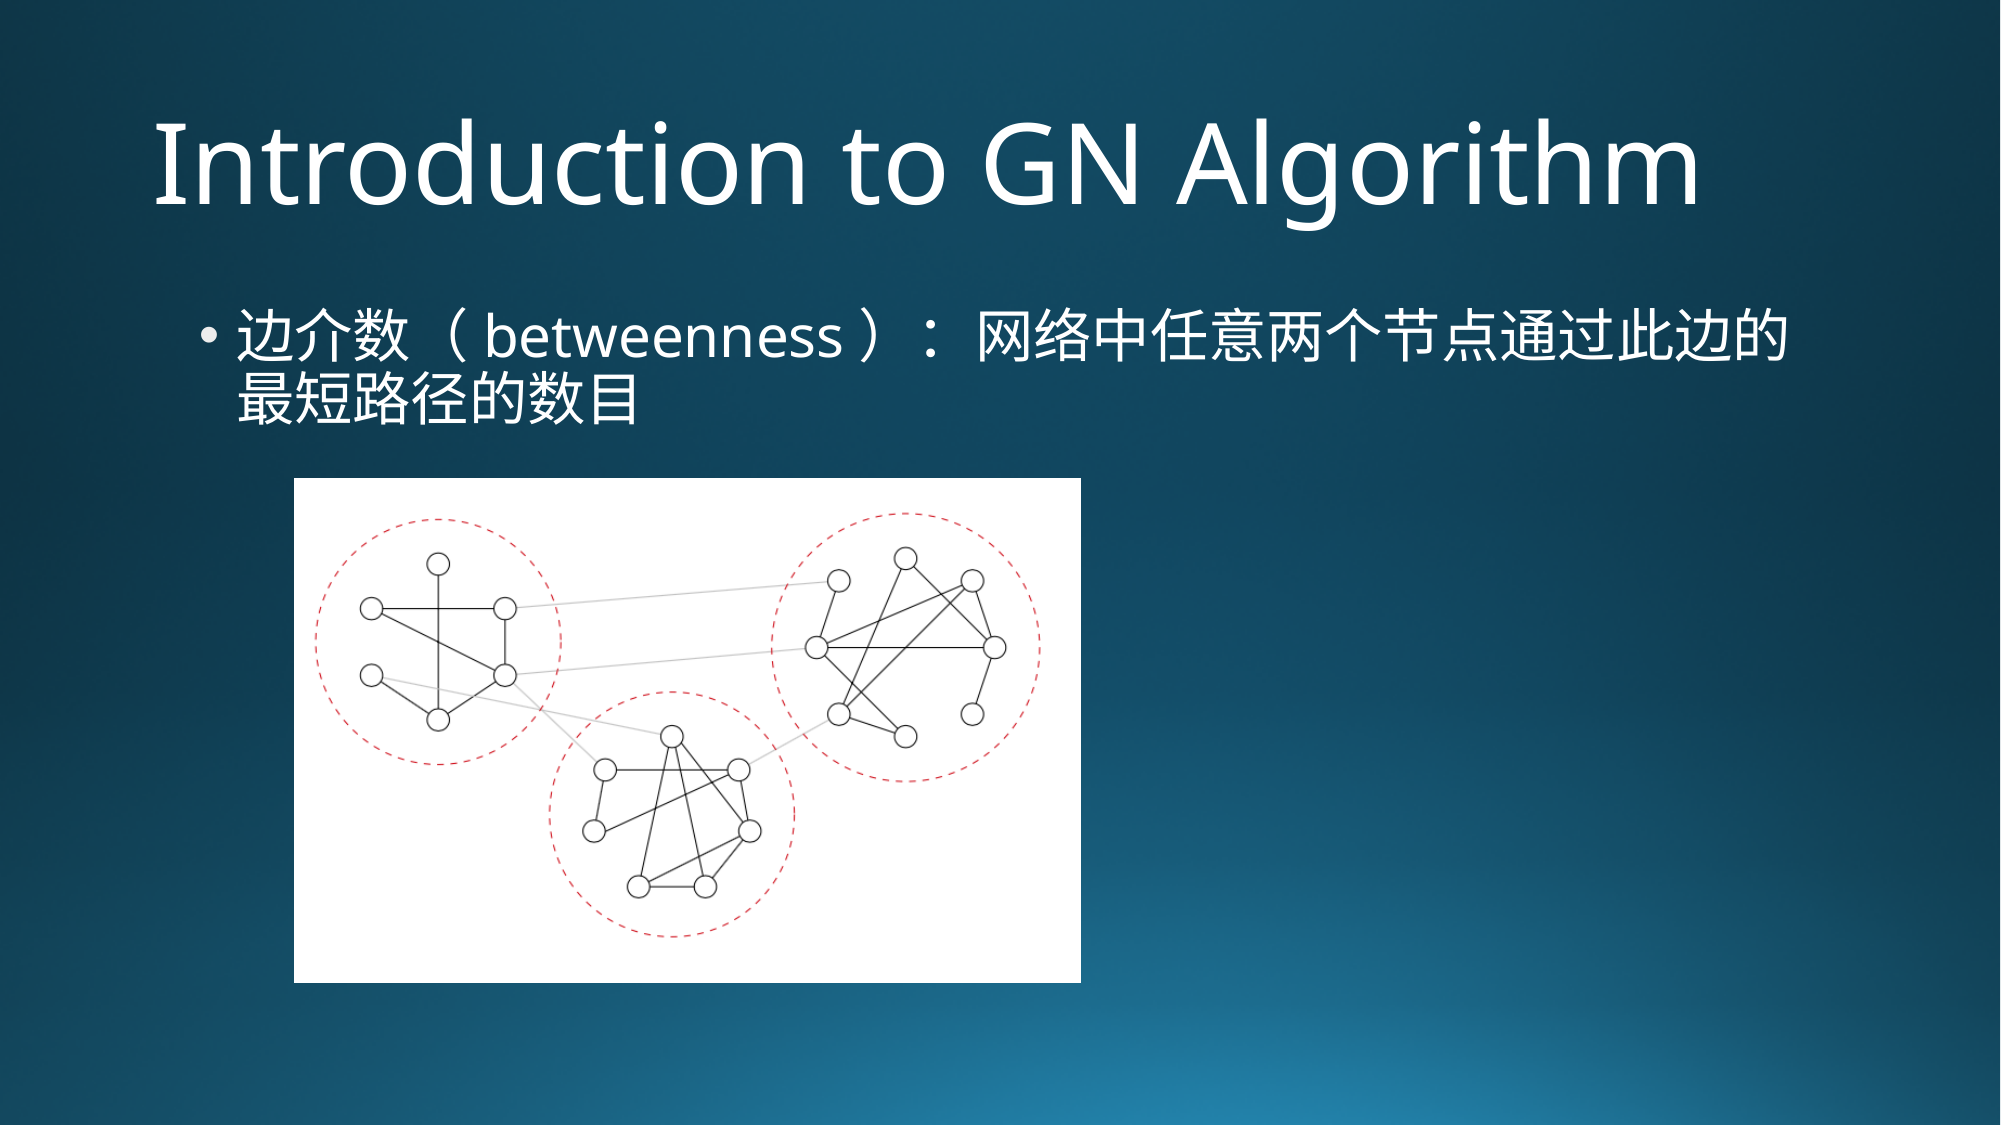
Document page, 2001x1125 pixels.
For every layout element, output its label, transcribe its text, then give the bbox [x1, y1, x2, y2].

picture [0, 0, 2001, 1125]
title Introduction to GN Algorithm [137, 59, 1863, 278]
list 边介数（betweenness）：网络中任意两个节点通过此边的最短路径的数目 [183, 299, 1863, 1014]
